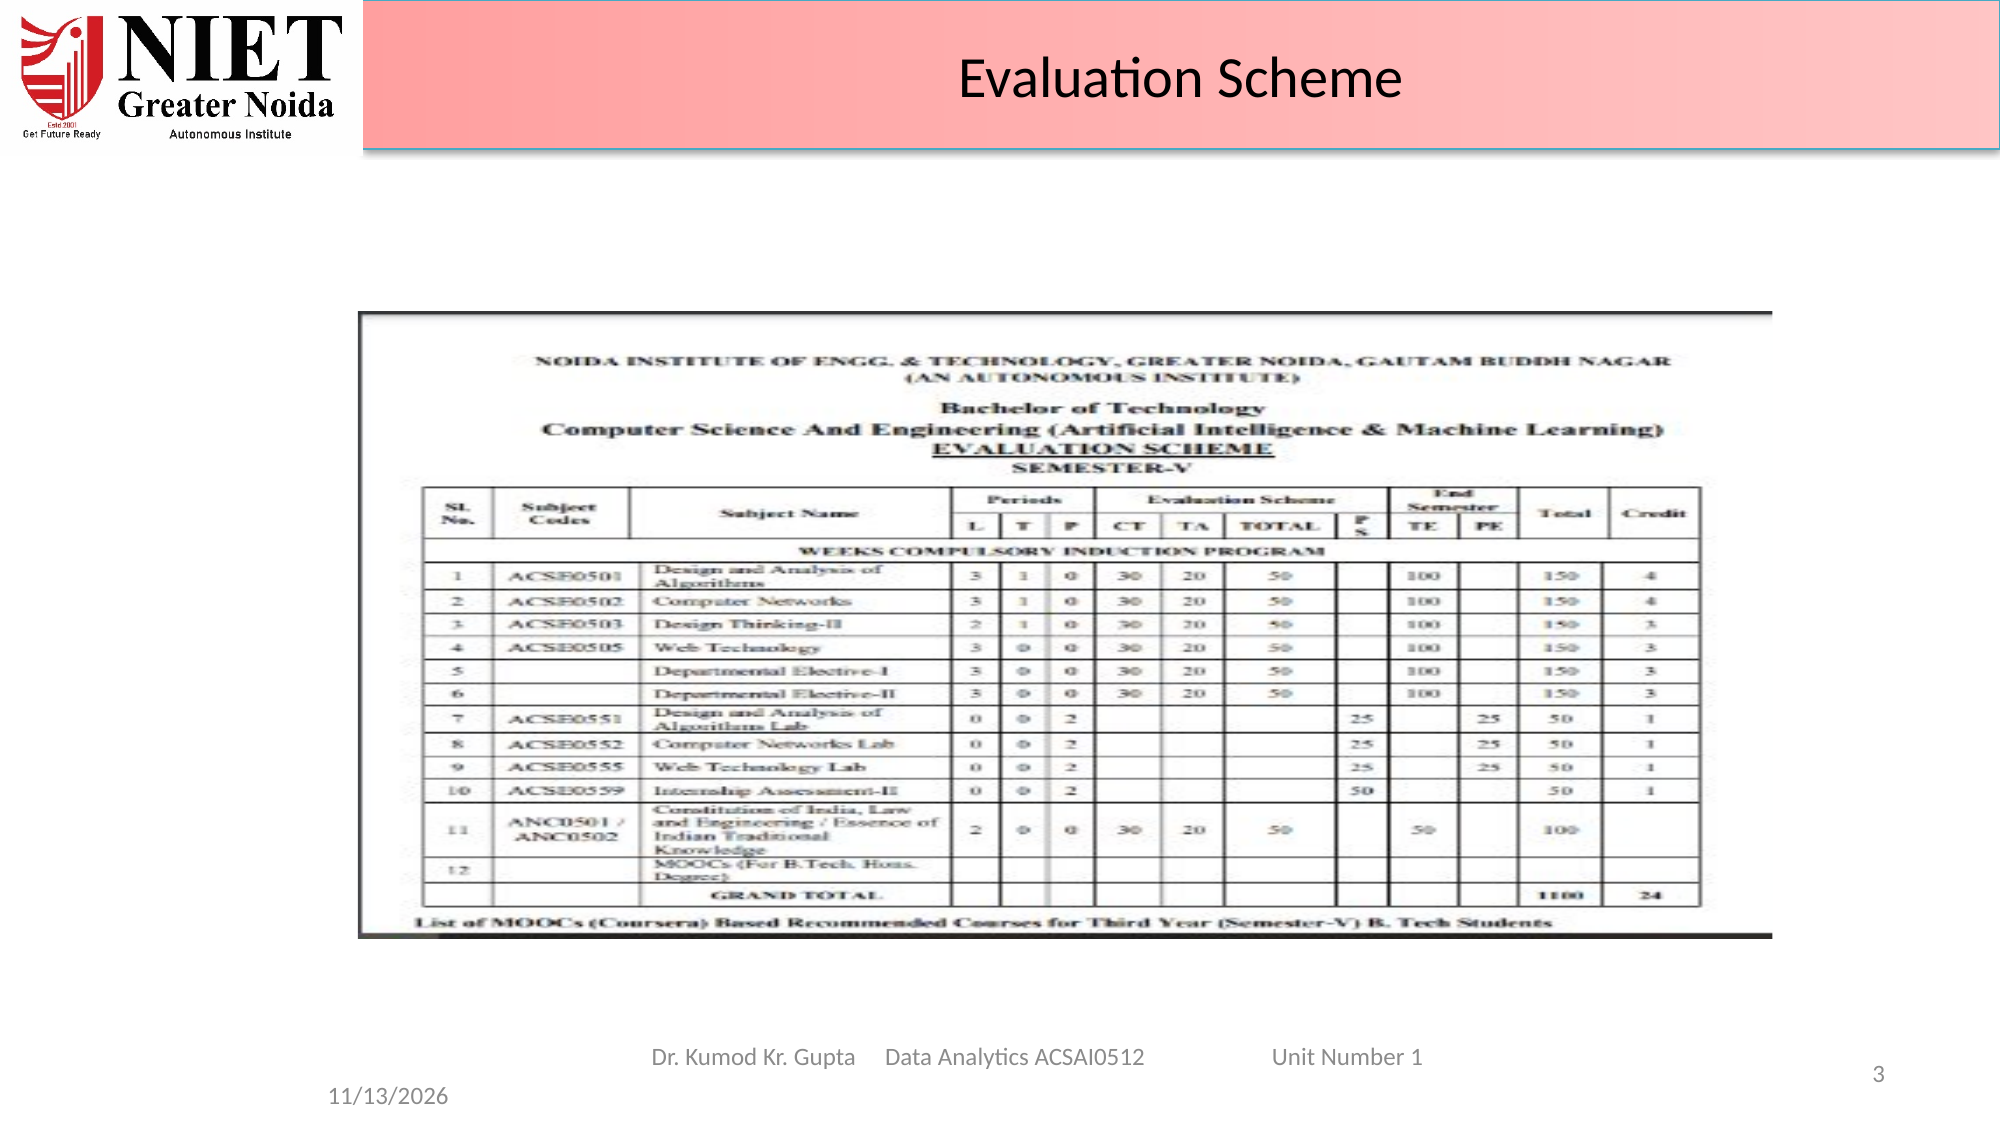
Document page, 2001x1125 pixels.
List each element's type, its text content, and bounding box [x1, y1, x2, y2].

picture [357, 311, 1773, 939]
footer Dr. Kumod Kr. Gupta Data Analytics ACSAI0512 Unit Number 1 [624, 1025, 1450, 1085]
slide_number 3 [1433, 1042, 1900, 1103]
picture [0, 0, 363, 156]
title Evaluation Scheme [363, 0, 2000, 150]
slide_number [312, 1065, 663, 1125]
